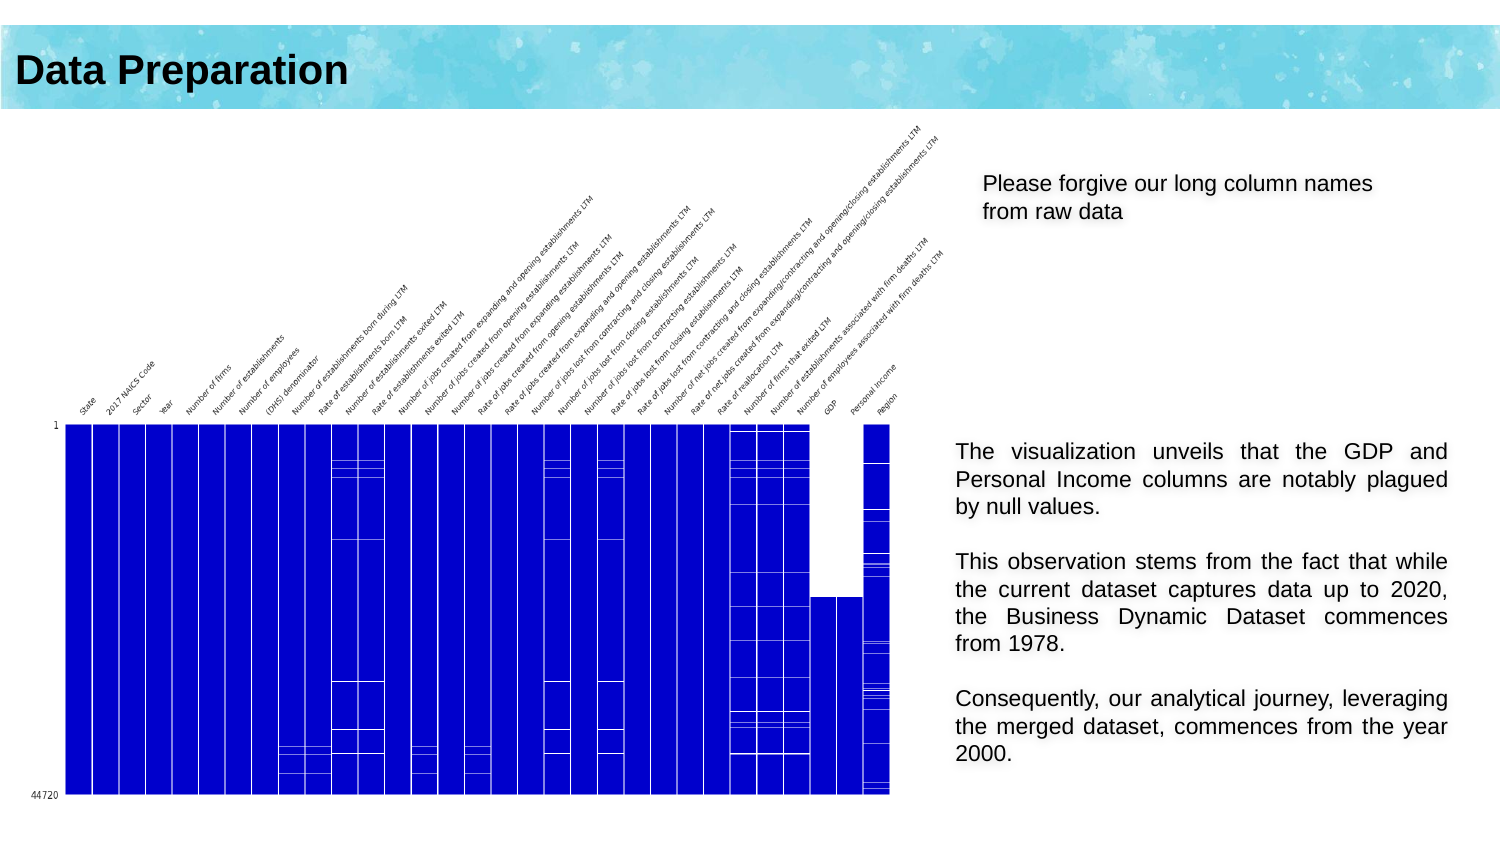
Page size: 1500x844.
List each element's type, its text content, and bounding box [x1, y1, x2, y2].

picture [0, 25, 1500, 109]
text_box The visualization unveils that the GDP and Personal Income columns are notably plagued by null values. This observation stems from the fact that while the current dataset captures data up to 2020, the Business Dynamic Dataset commences from 1978. Consequently, our analytical journey, leveraging the merged dataset, commences from the year 2000. [955, 421, 1464, 784]
text_box Please forgive our long column names from raw data [967, 153, 1437, 301]
picture [25, 118, 950, 808]
